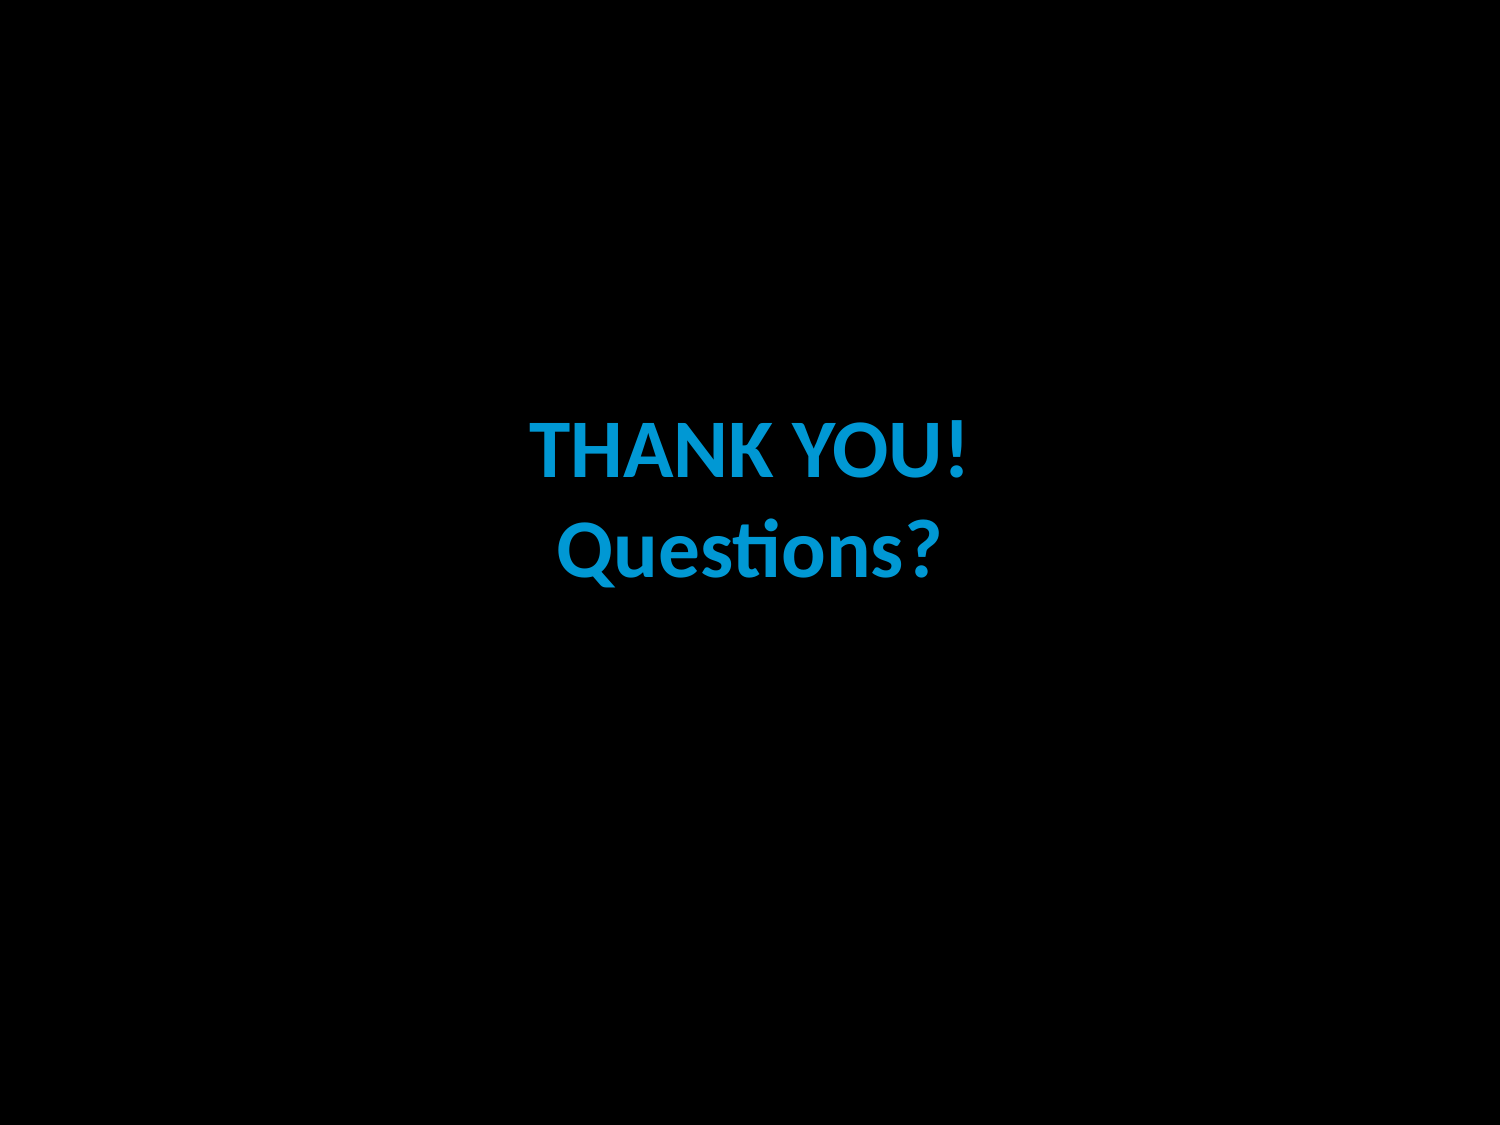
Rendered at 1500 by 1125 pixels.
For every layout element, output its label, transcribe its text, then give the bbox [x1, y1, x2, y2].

text_box THANK YOU! Questions? [0, 523, 1500, 602]
